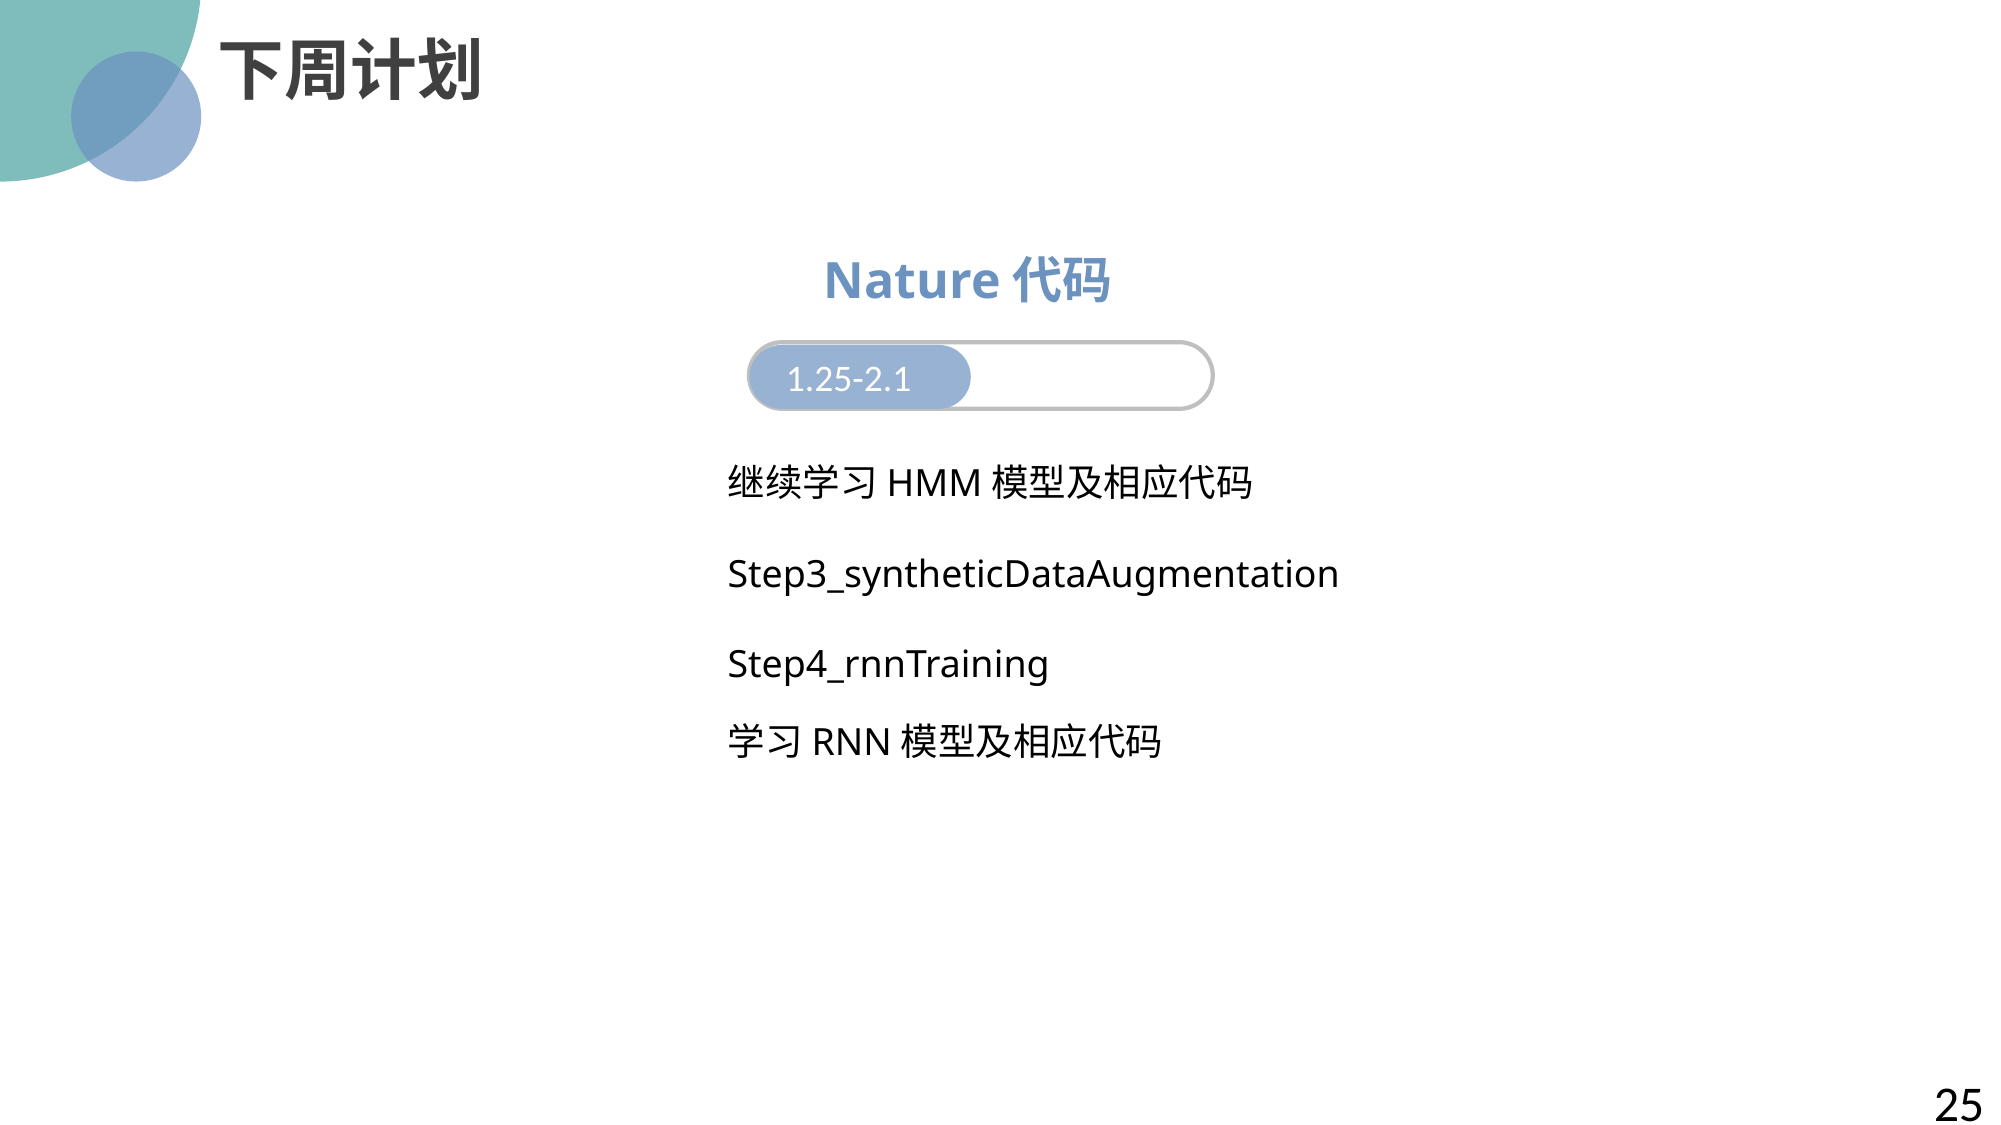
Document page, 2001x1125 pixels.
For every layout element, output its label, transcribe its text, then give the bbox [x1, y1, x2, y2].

text_box [0, 0, 203, 184]
text_box Step3_syntheticDataAugmentation Step4_rnnTraining [712, 542, 1431, 693]
text_box 1.25-2.1 [771, 346, 1030, 407]
text_box 继续学习HMM模型及相应代码 [712, 451, 1356, 512]
text_box [747, 342, 955, 411]
text_box 下周计划 [202, 20, 500, 116]
text_box 学习RNN模型及相应代码 [712, 710, 1356, 771]
text_box [747, 340, 1215, 411]
text_box [69, 49, 204, 184]
text_box Nature代码 [809, 241, 1128, 317]
